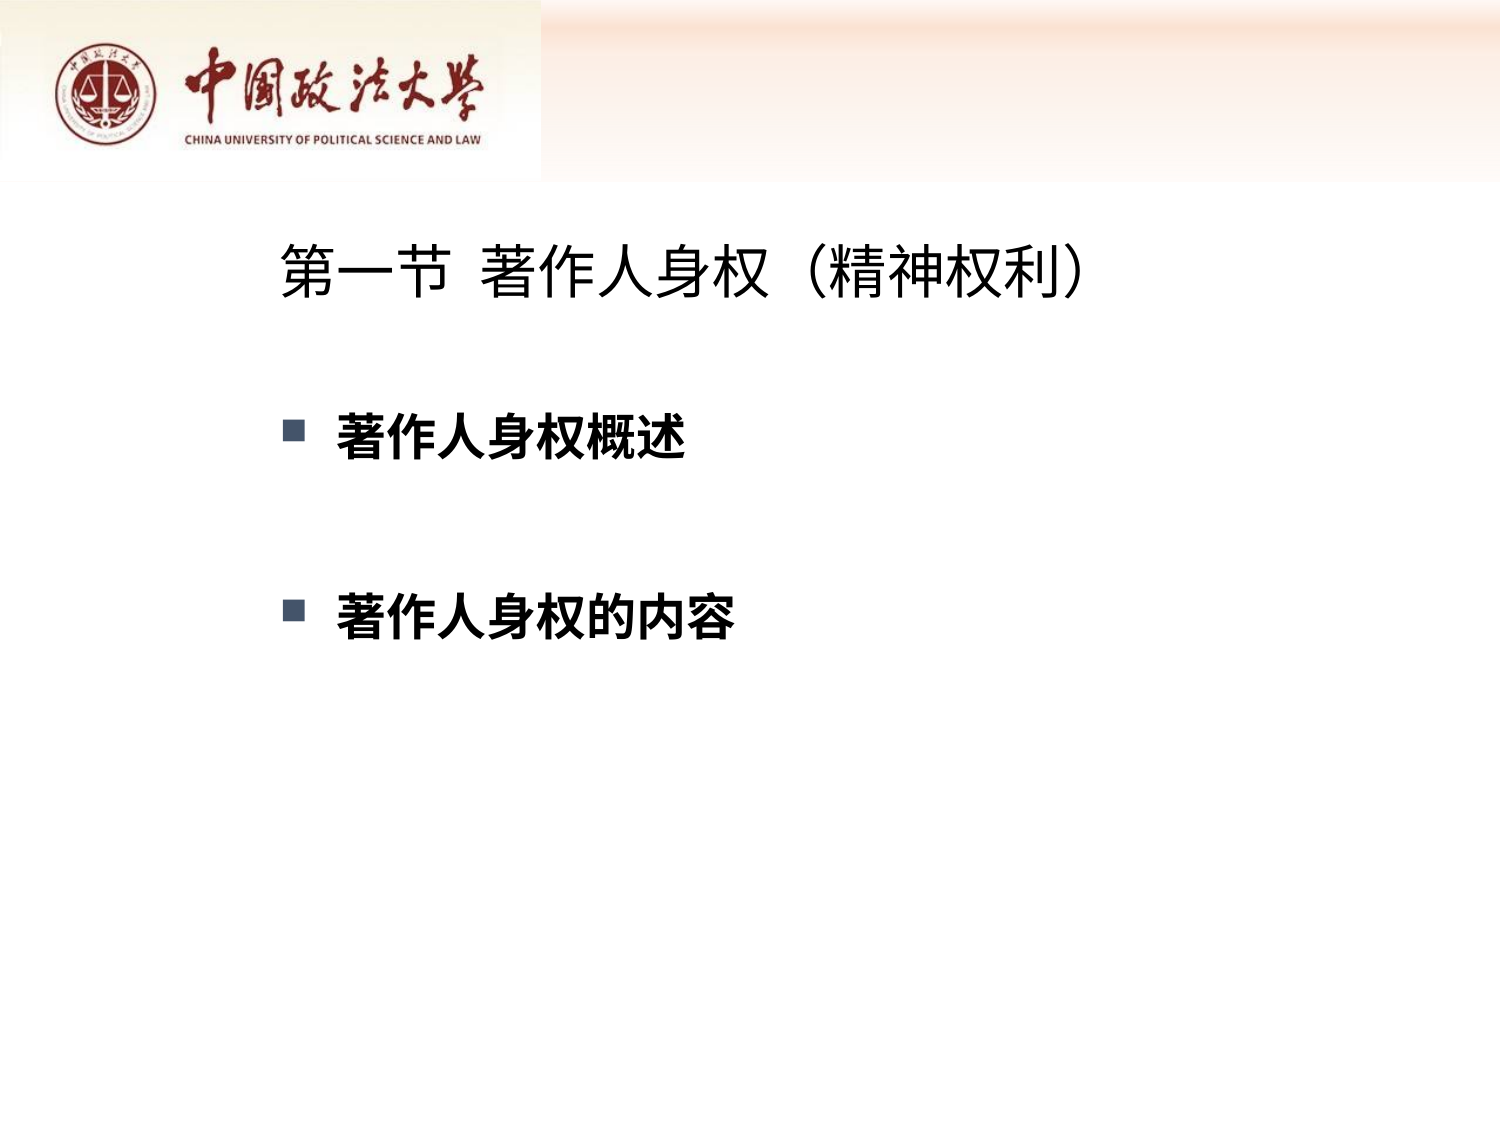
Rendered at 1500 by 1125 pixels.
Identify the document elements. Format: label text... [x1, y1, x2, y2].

text_box 著作人身权概述 著作人身权的内容 [264, 296, 1306, 835]
title 第一节 著作人身权（精神权利） [137, 228, 1262, 321]
picture [0, 0, 1500, 182]
